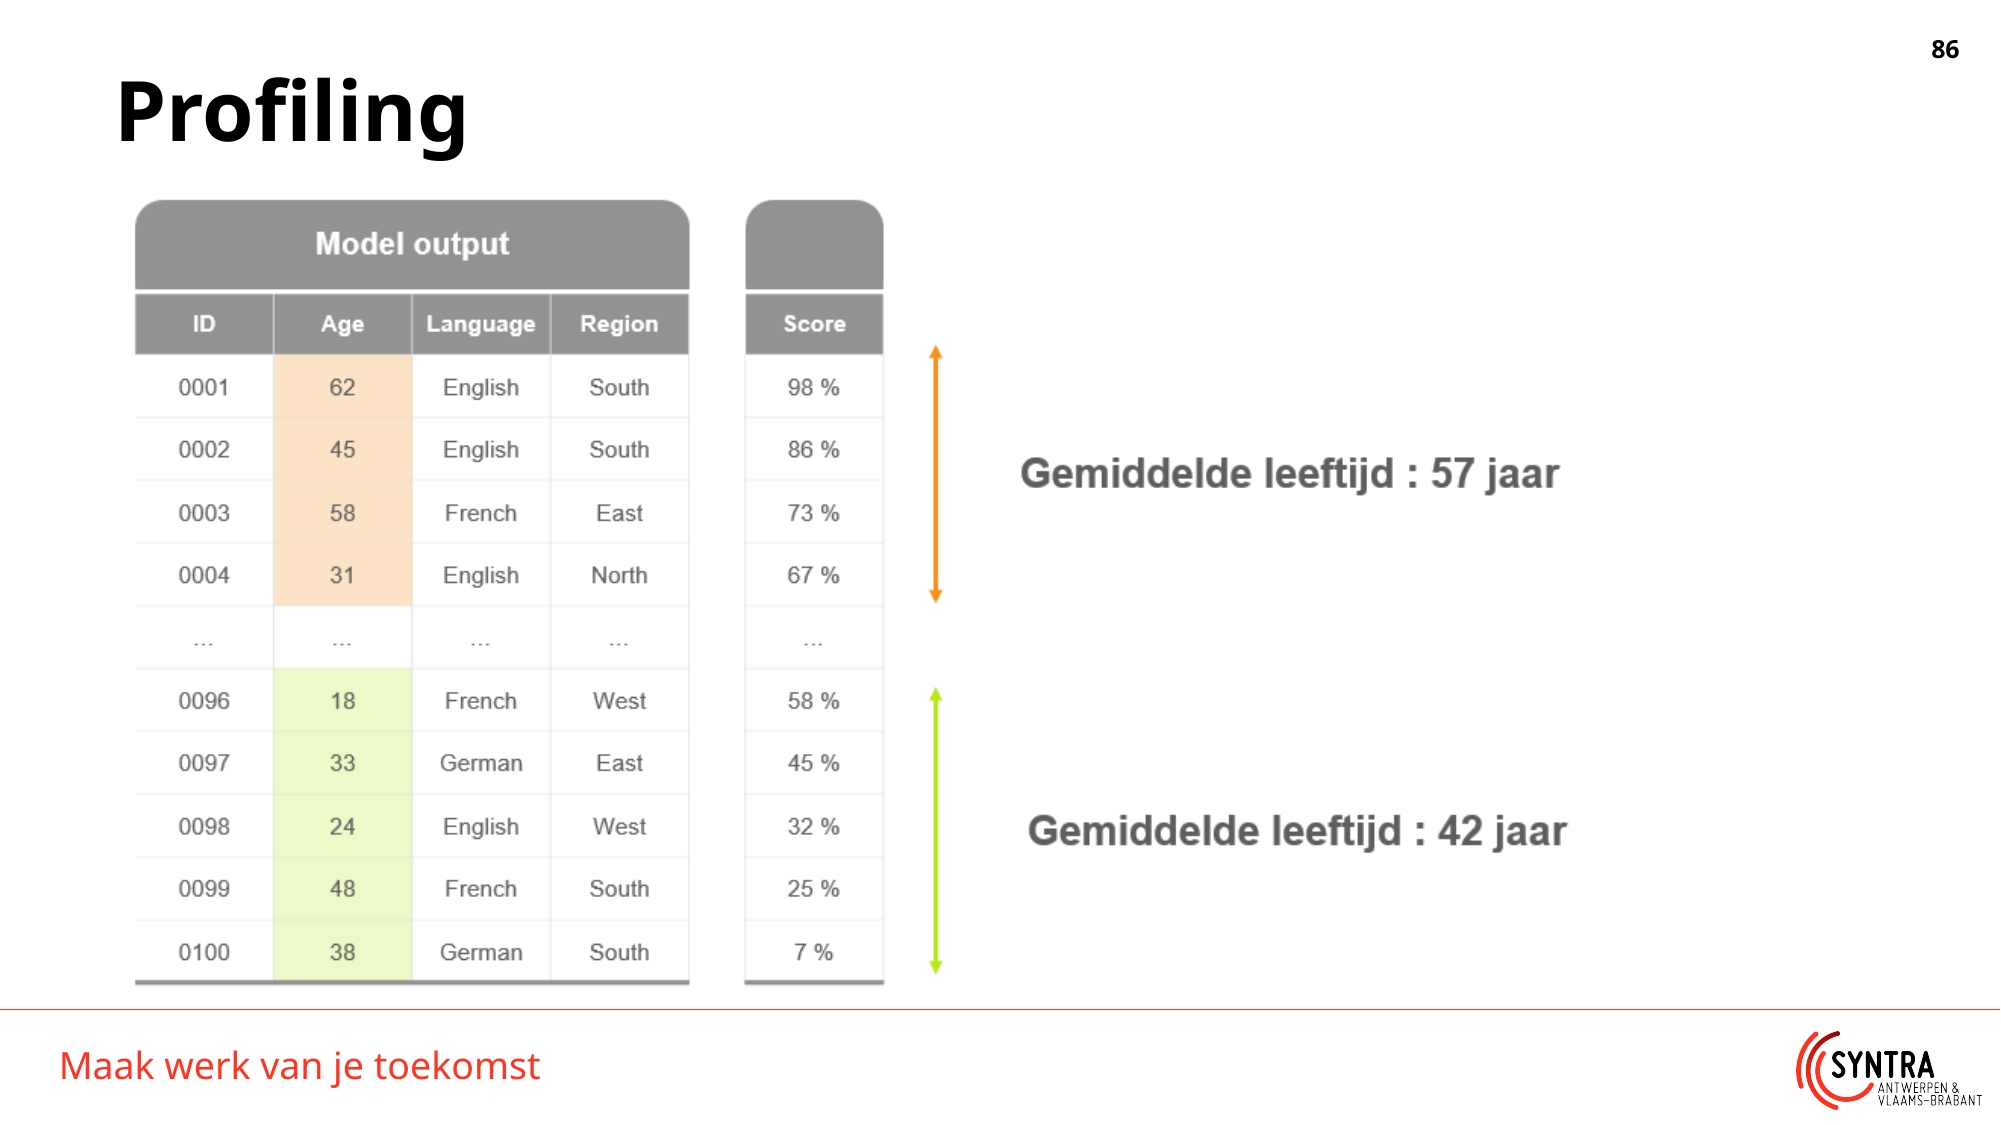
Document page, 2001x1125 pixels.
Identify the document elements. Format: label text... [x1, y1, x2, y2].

picture [1796, 1031, 1982, 1110]
picture [99, 176, 1817, 1009]
title Profiling [99, 62, 1946, 252]
